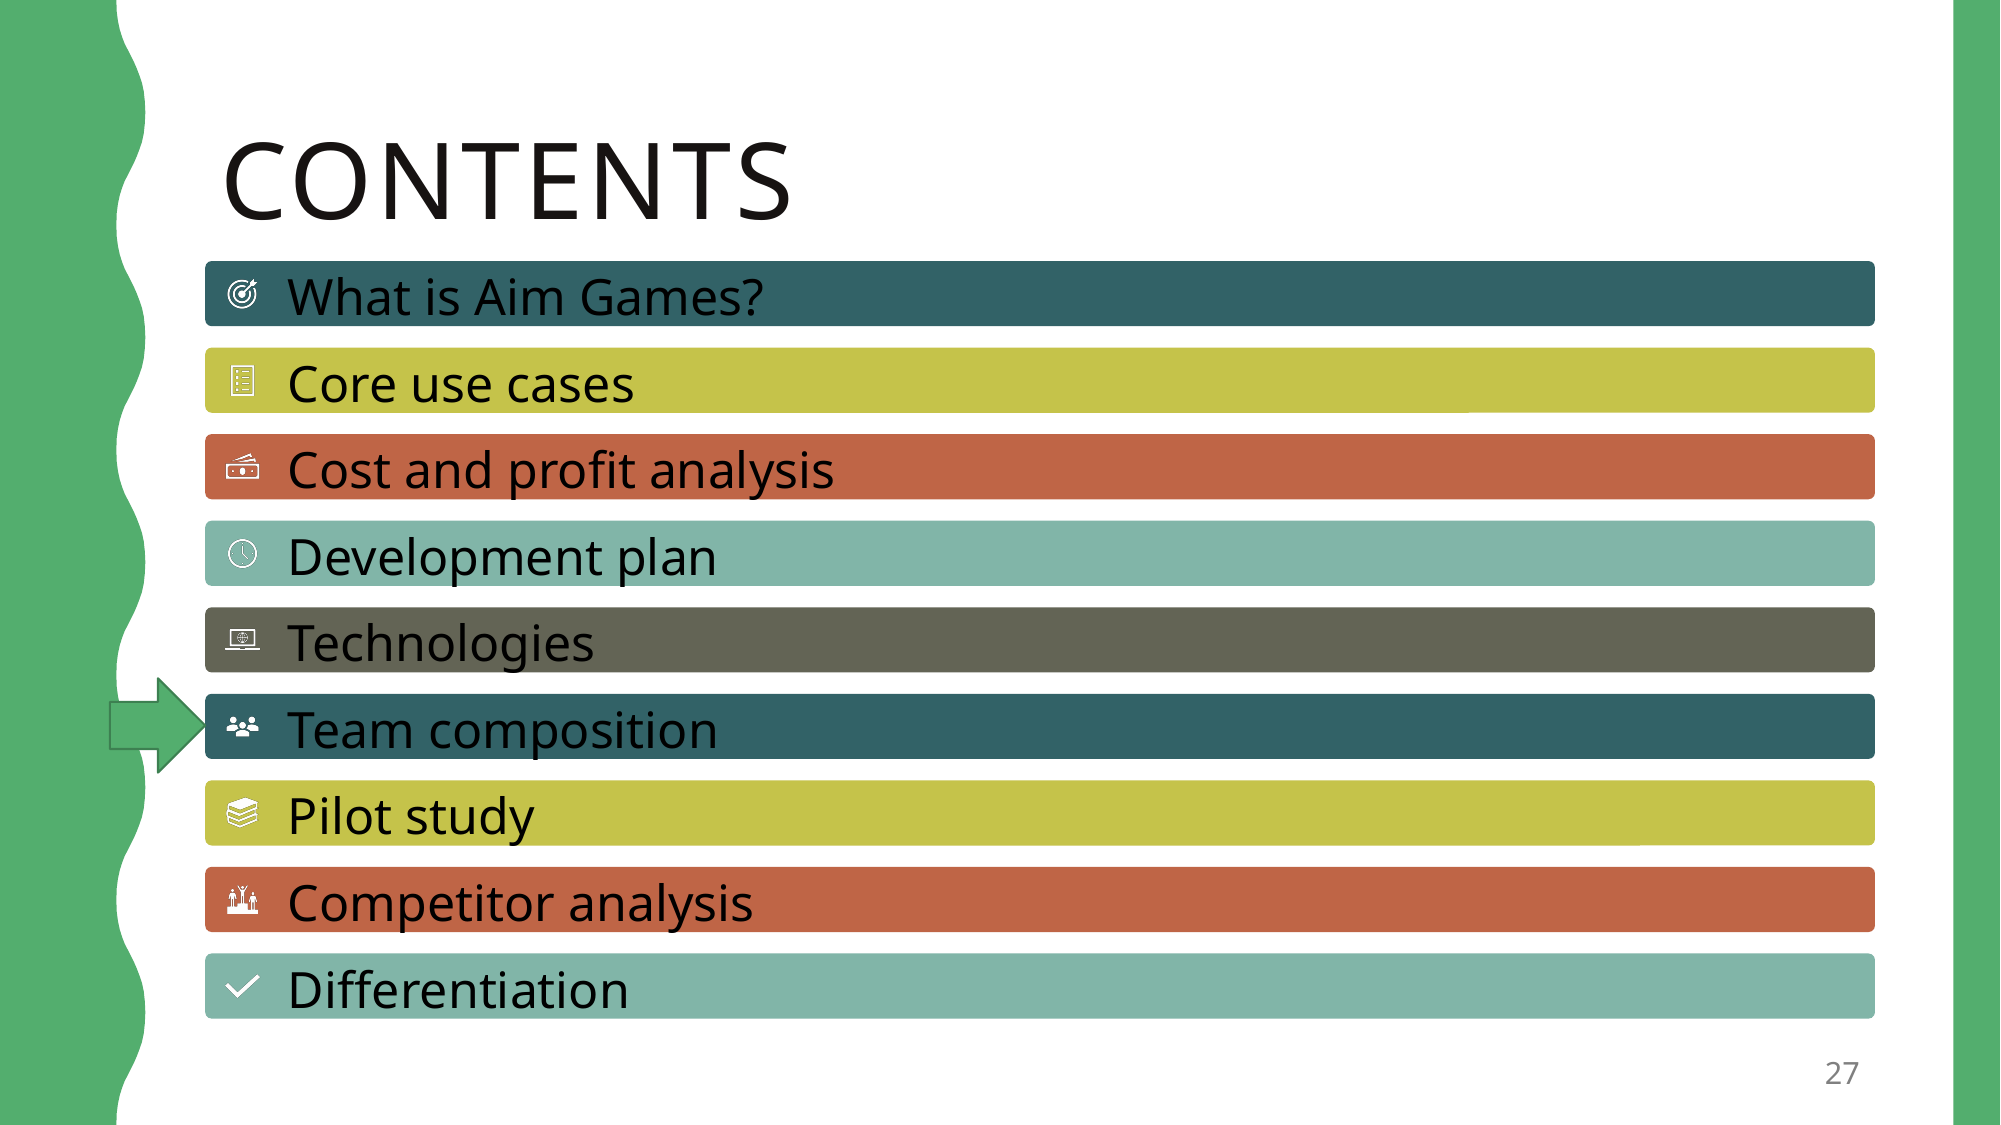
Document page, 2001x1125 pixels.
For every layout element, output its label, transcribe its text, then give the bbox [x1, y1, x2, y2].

slide_number 27 [1412, 1045, 1875, 1103]
text_box [1952, 0, 2000, 1125]
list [205, 260, 1875, 1024]
title Contents [205, 62, 1875, 260]
text_box [108, 677, 205, 774]
text_box [117, 0, 1952, 1125]
text_box [0, 0, 146, 1125]
